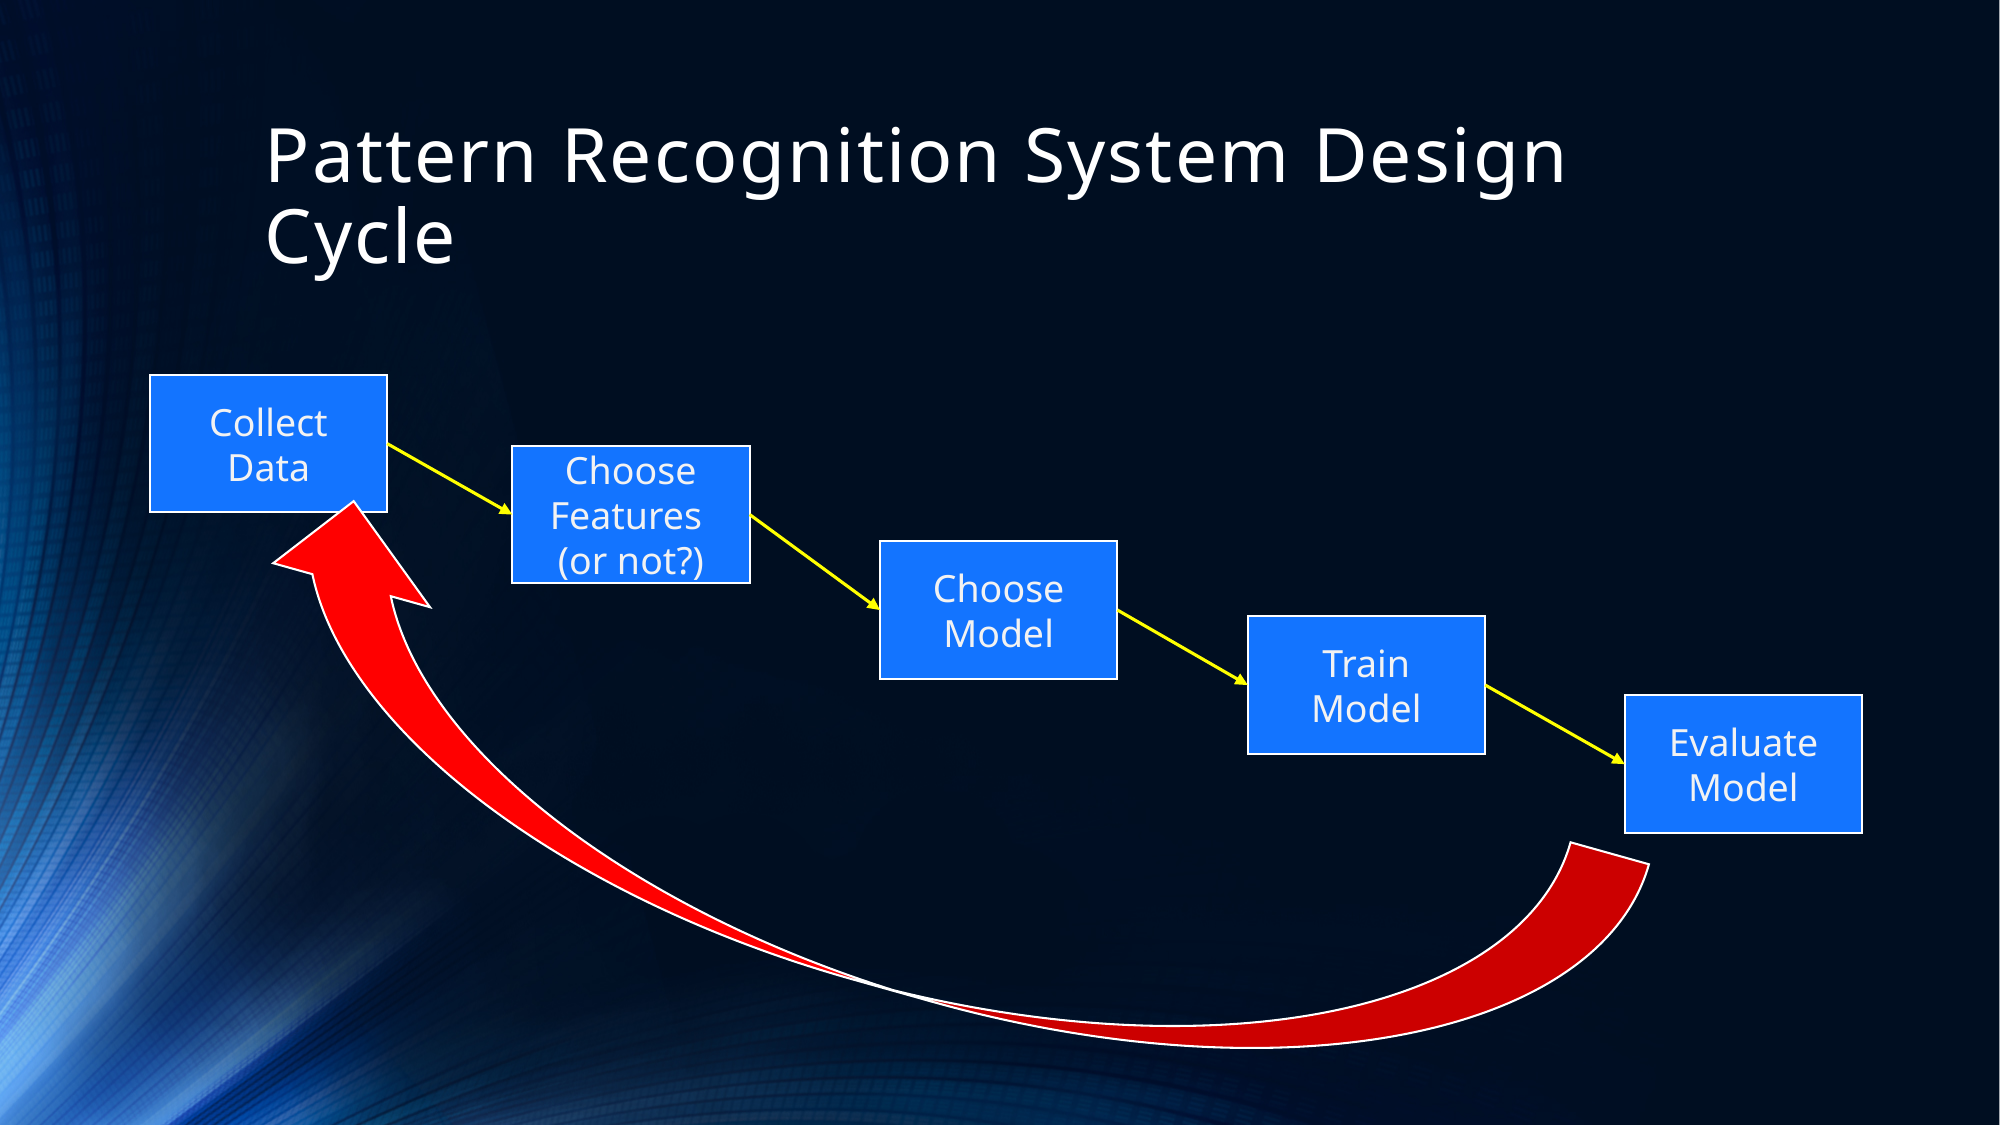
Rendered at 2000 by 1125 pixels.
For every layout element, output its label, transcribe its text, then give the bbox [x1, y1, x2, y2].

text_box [1117, 610, 1248, 686]
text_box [387, 443, 513, 515]
picture [0, 0, 2000, 1125]
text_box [1485, 685, 1625, 765]
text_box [749, 514, 880, 611]
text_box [149, 374, 1863, 833]
text_box [524, 833, 1651, 1049]
title Pattern Recognition System Design Cycle [249, 62, 1750, 288]
